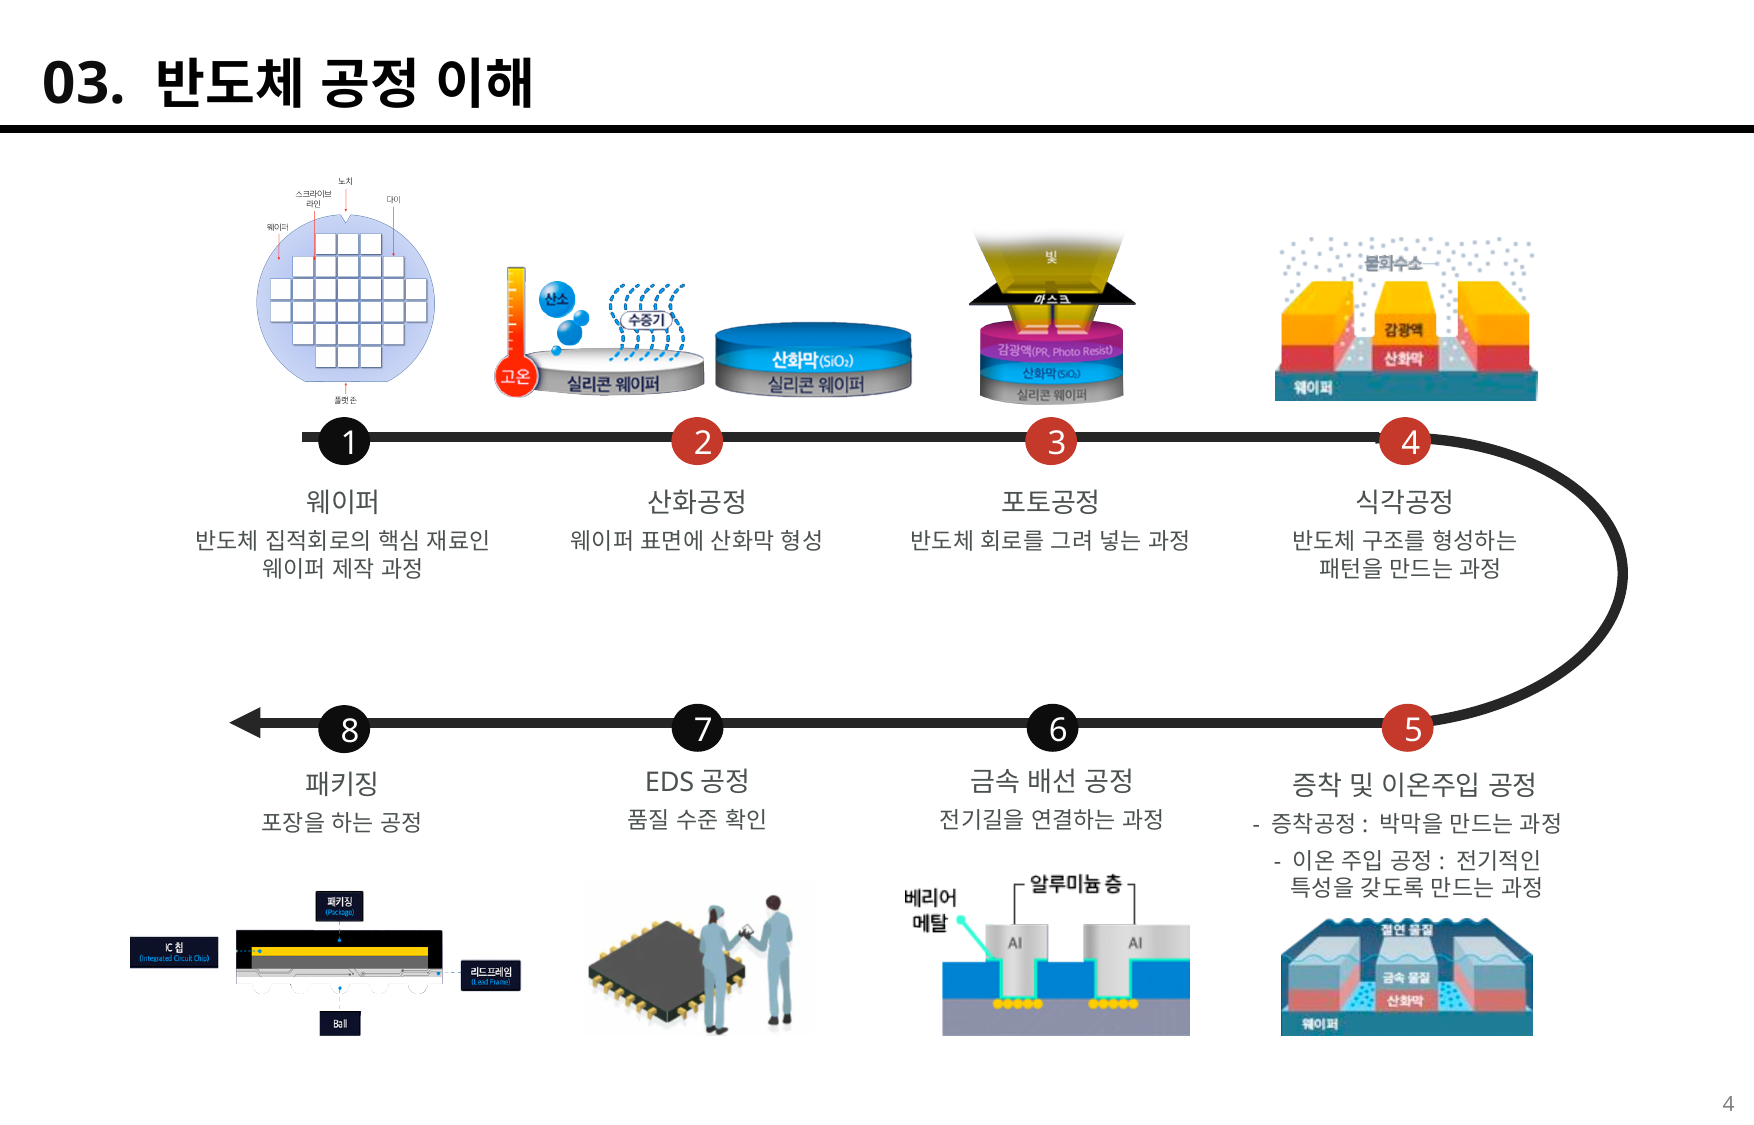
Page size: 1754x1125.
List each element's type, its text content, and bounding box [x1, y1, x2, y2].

text_box 03. 반도체 공정 이해 [28, 37, 1190, 123]
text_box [130, 177, 1623, 1036]
text_box 4 [1707, 1082, 1753, 1123]
